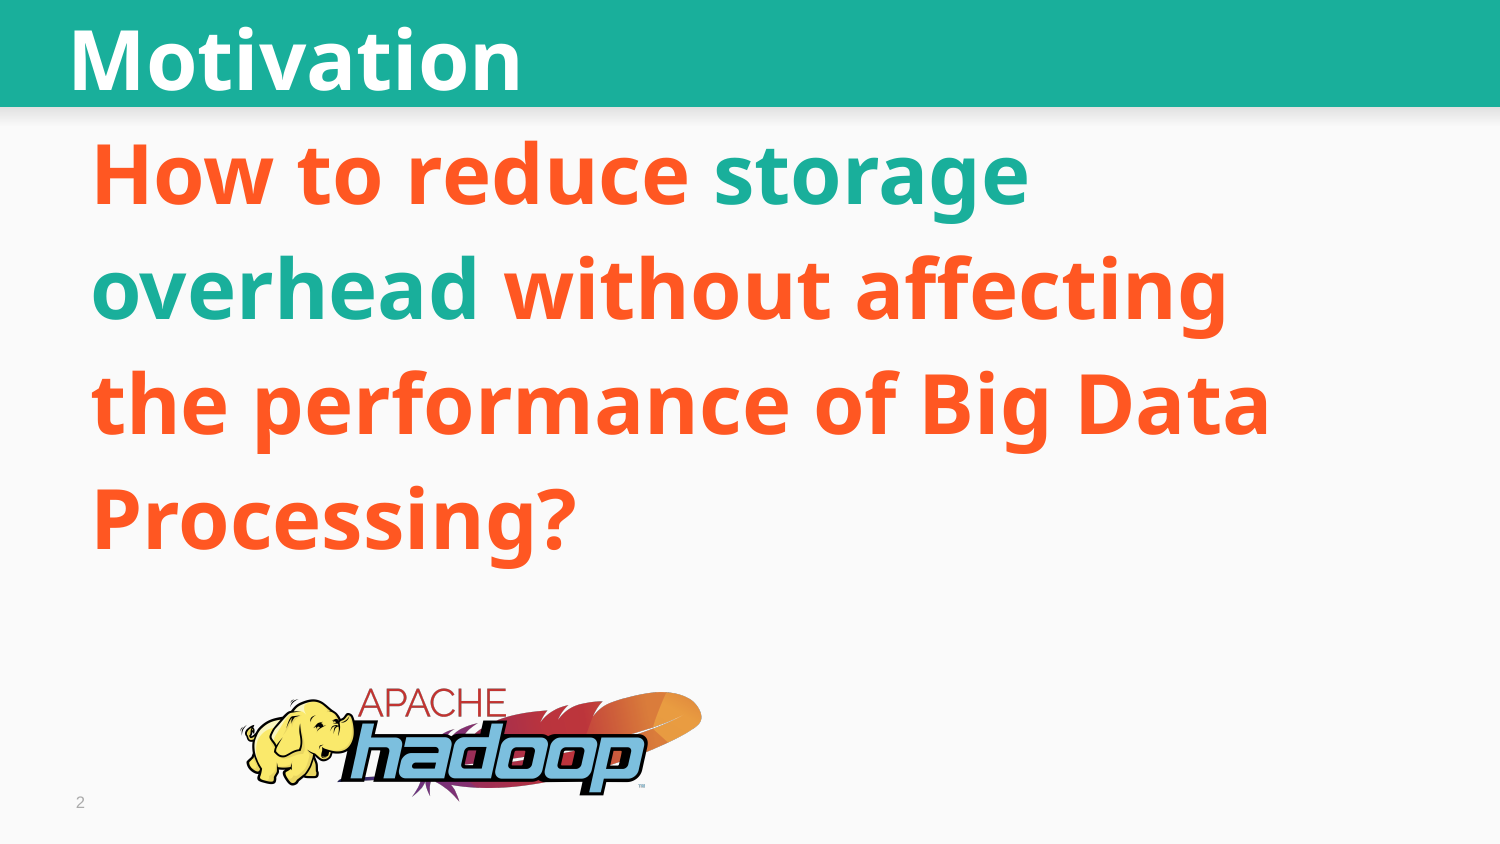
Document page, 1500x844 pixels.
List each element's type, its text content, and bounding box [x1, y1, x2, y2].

text_box 2 [51, 784, 110, 820]
picture [224, 668, 721, 818]
title How to reduce storage overhead without affecting the performance of Big Data Processing? [75, 114, 1407, 658]
text_box [15, 0, 1181, 104]
text_box Motivation [52, 0, 846, 87]
